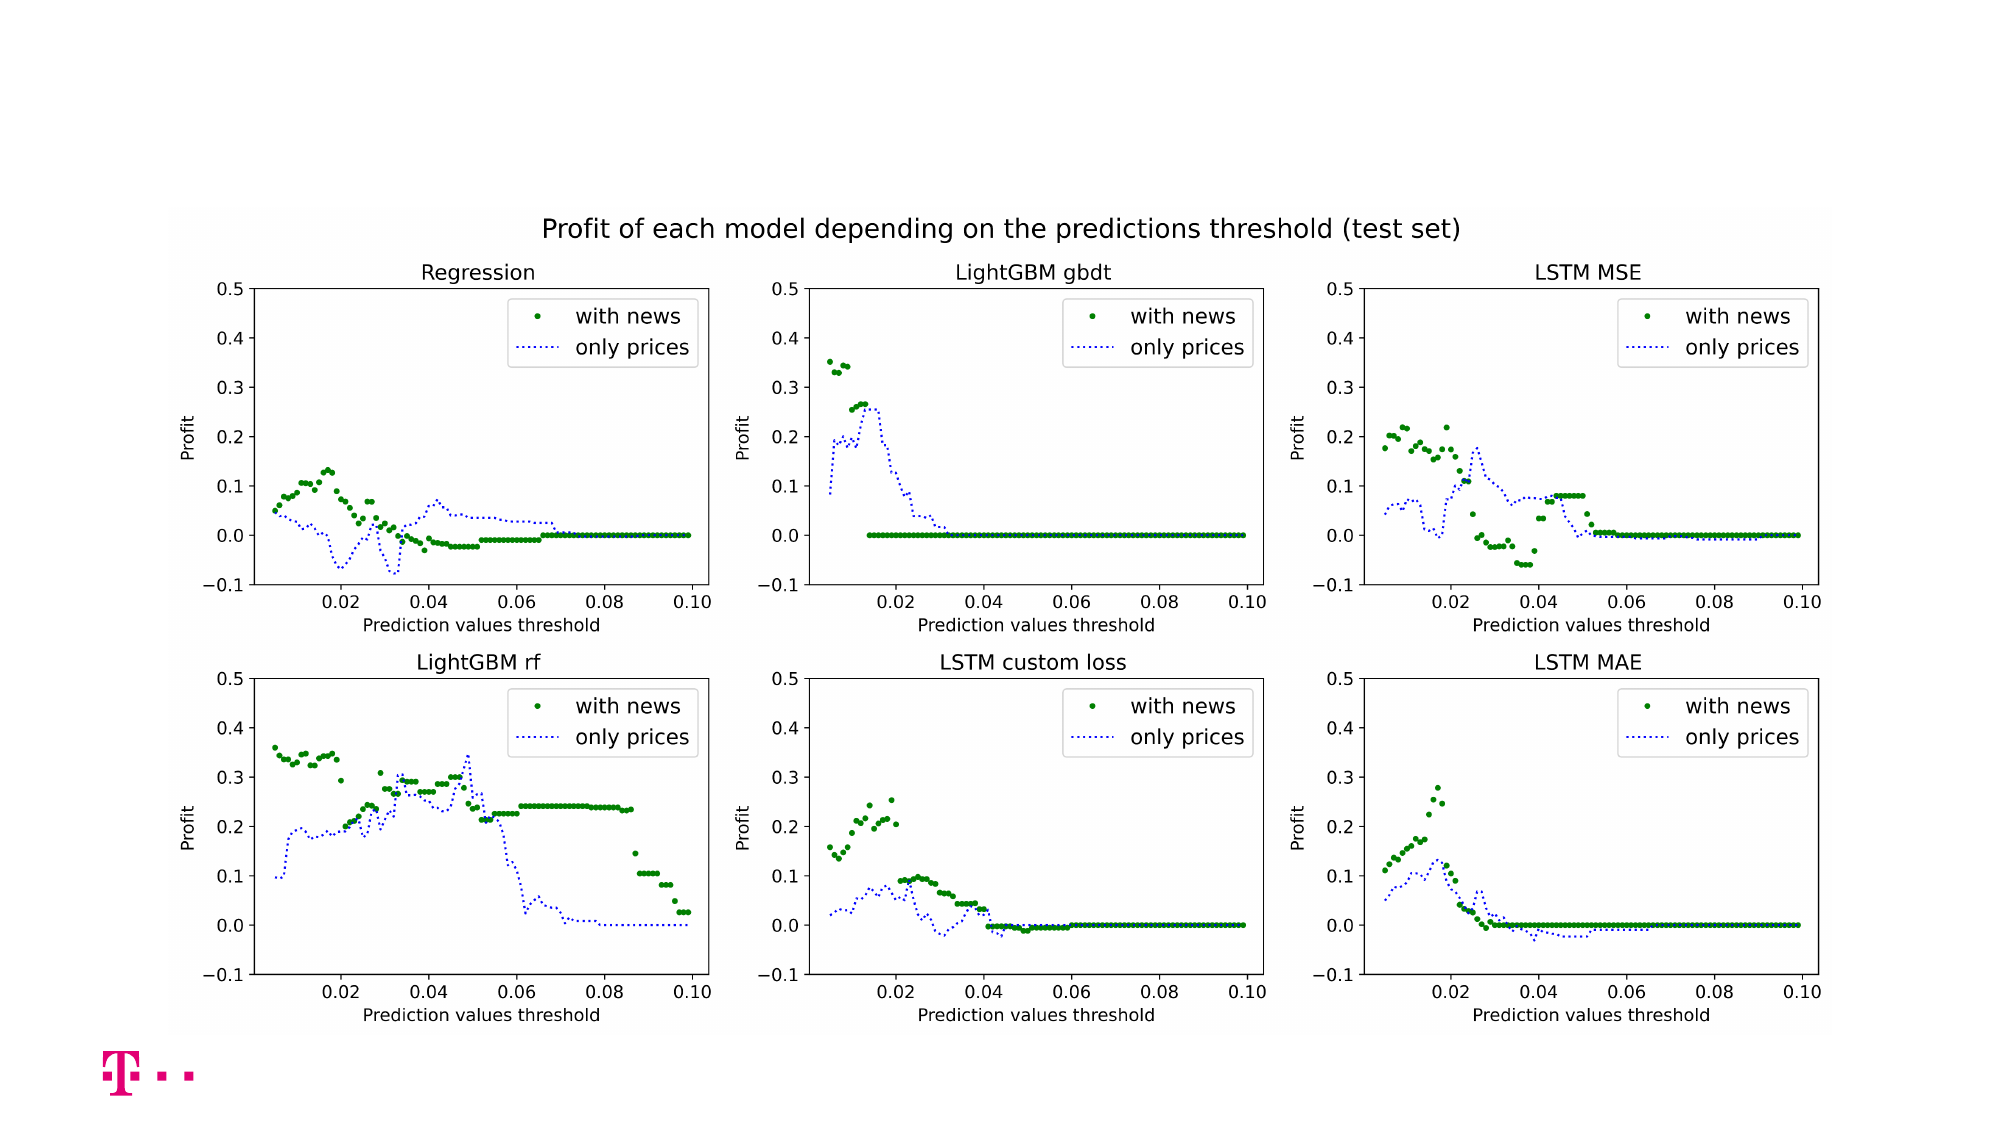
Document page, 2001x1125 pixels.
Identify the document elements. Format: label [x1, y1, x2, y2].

picture [168, 207, 1832, 1035]
